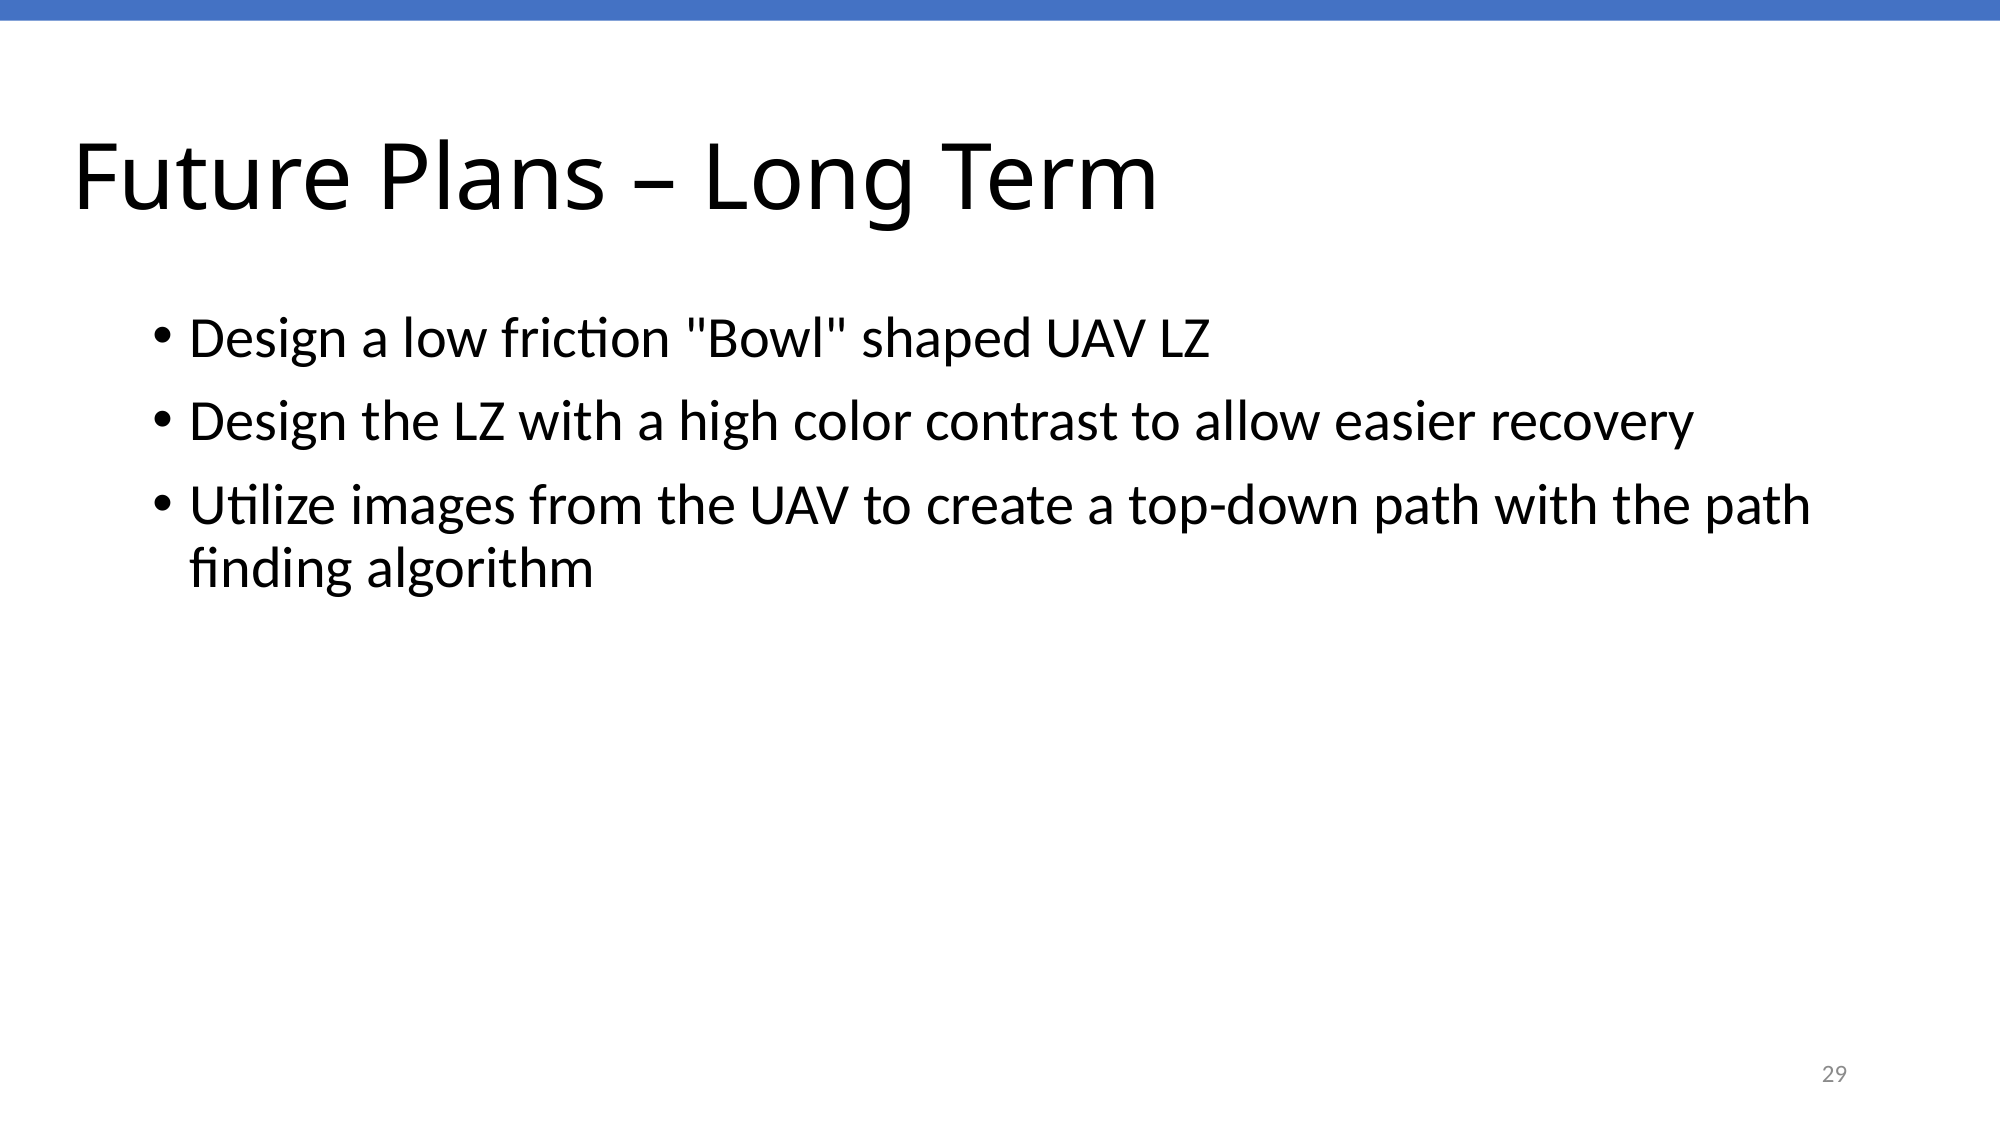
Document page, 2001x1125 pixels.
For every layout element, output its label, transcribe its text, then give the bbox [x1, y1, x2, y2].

list Design a low friction "Bowl" shaped UAV LZ Design the LZ with a high color contrast to allow easier recovery Utilize images from the UAV to create a top-down path with the path finding algorithm [137, 299, 1863, 1014]
text_box [0, 0, 2000, 21]
slide_number 29 [1412, 1042, 1863, 1103]
title Future Plans – Long Term [56, 52, 1928, 308]
